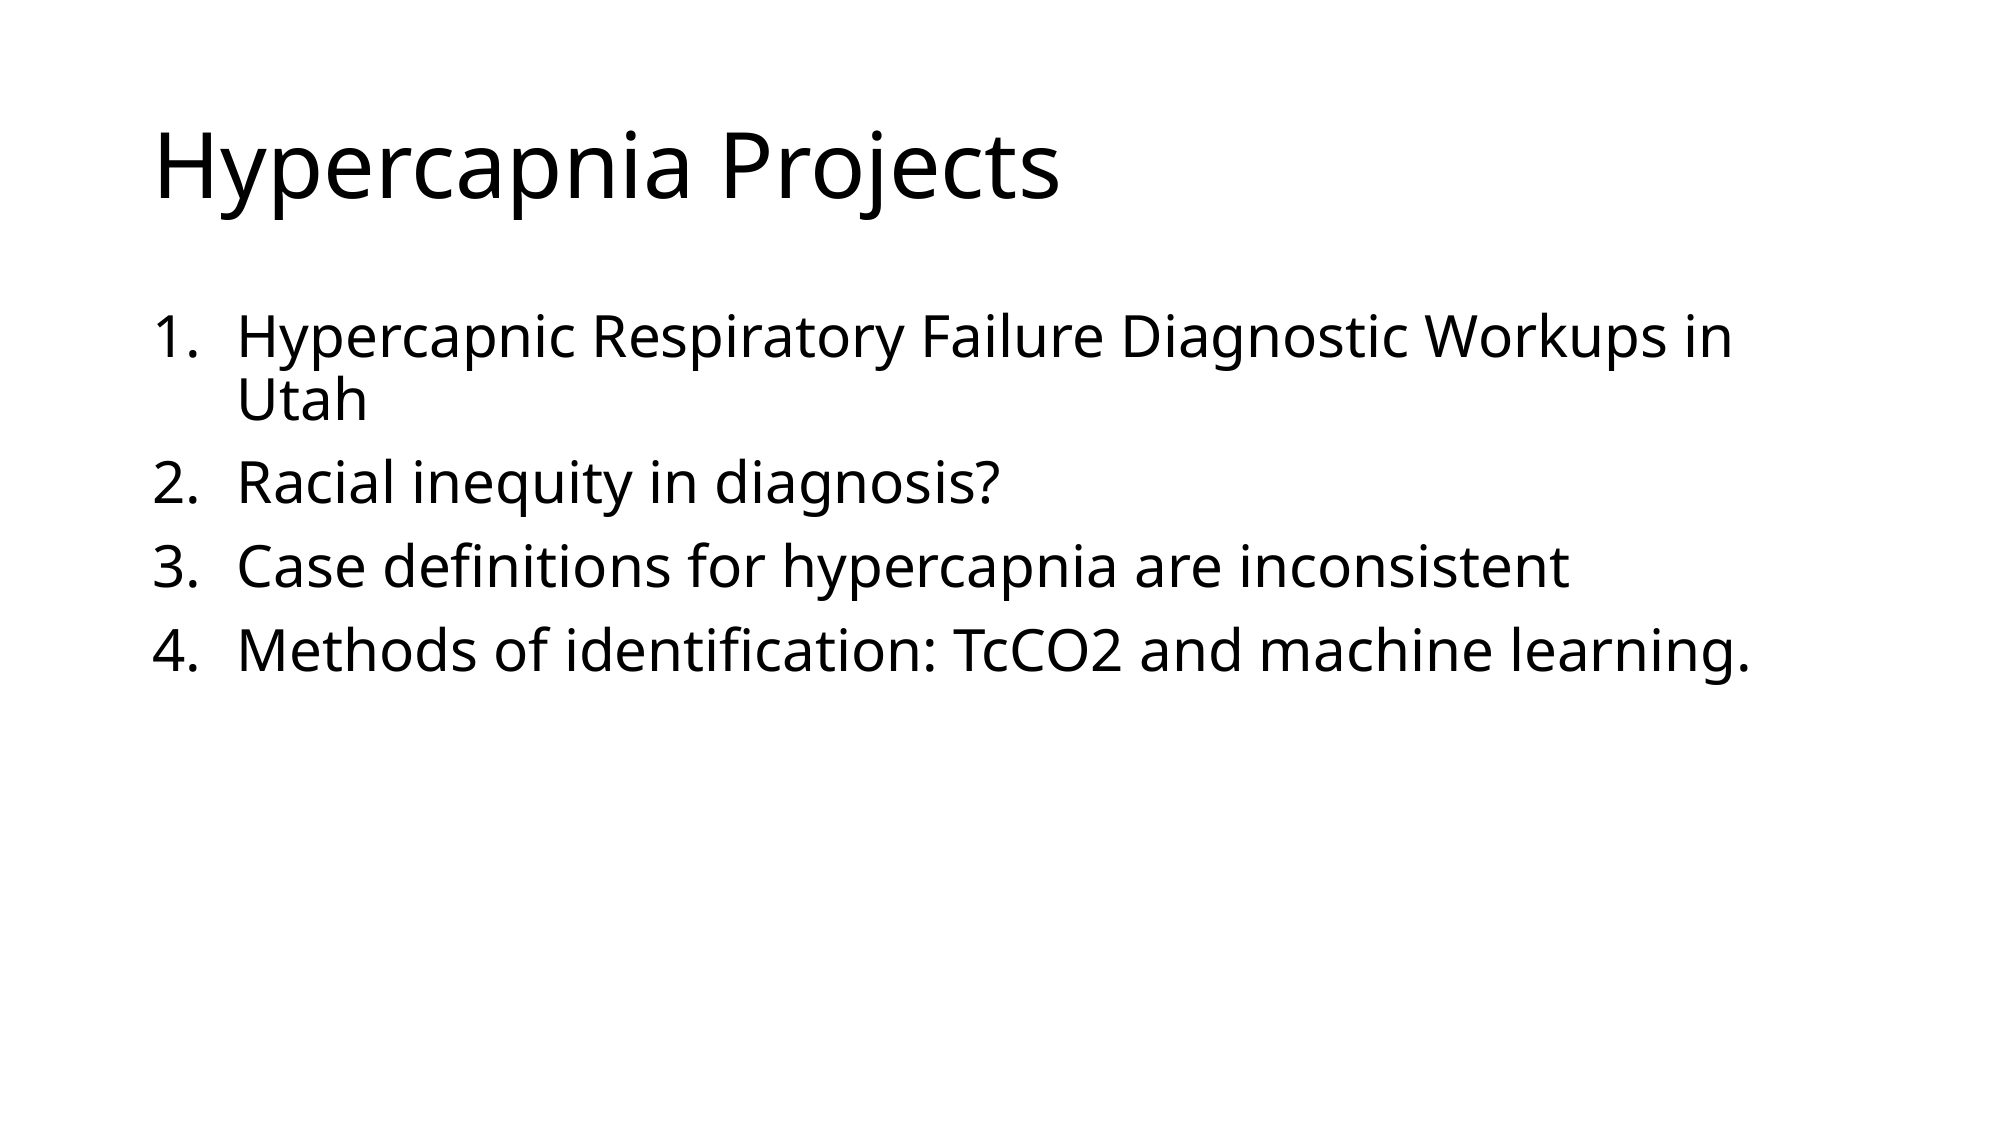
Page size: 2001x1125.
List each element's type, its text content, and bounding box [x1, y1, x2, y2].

list Hypercapnic Respiratory Failure Diagnostic Workups in Utah Racial inequity in diagnosis? Case definitions for hypercapnia are inconsistent Methods of identification: TcCO2 and machine learning. [137, 299, 1863, 1014]
title Hypercapnia Projects [137, 59, 1863, 278]
